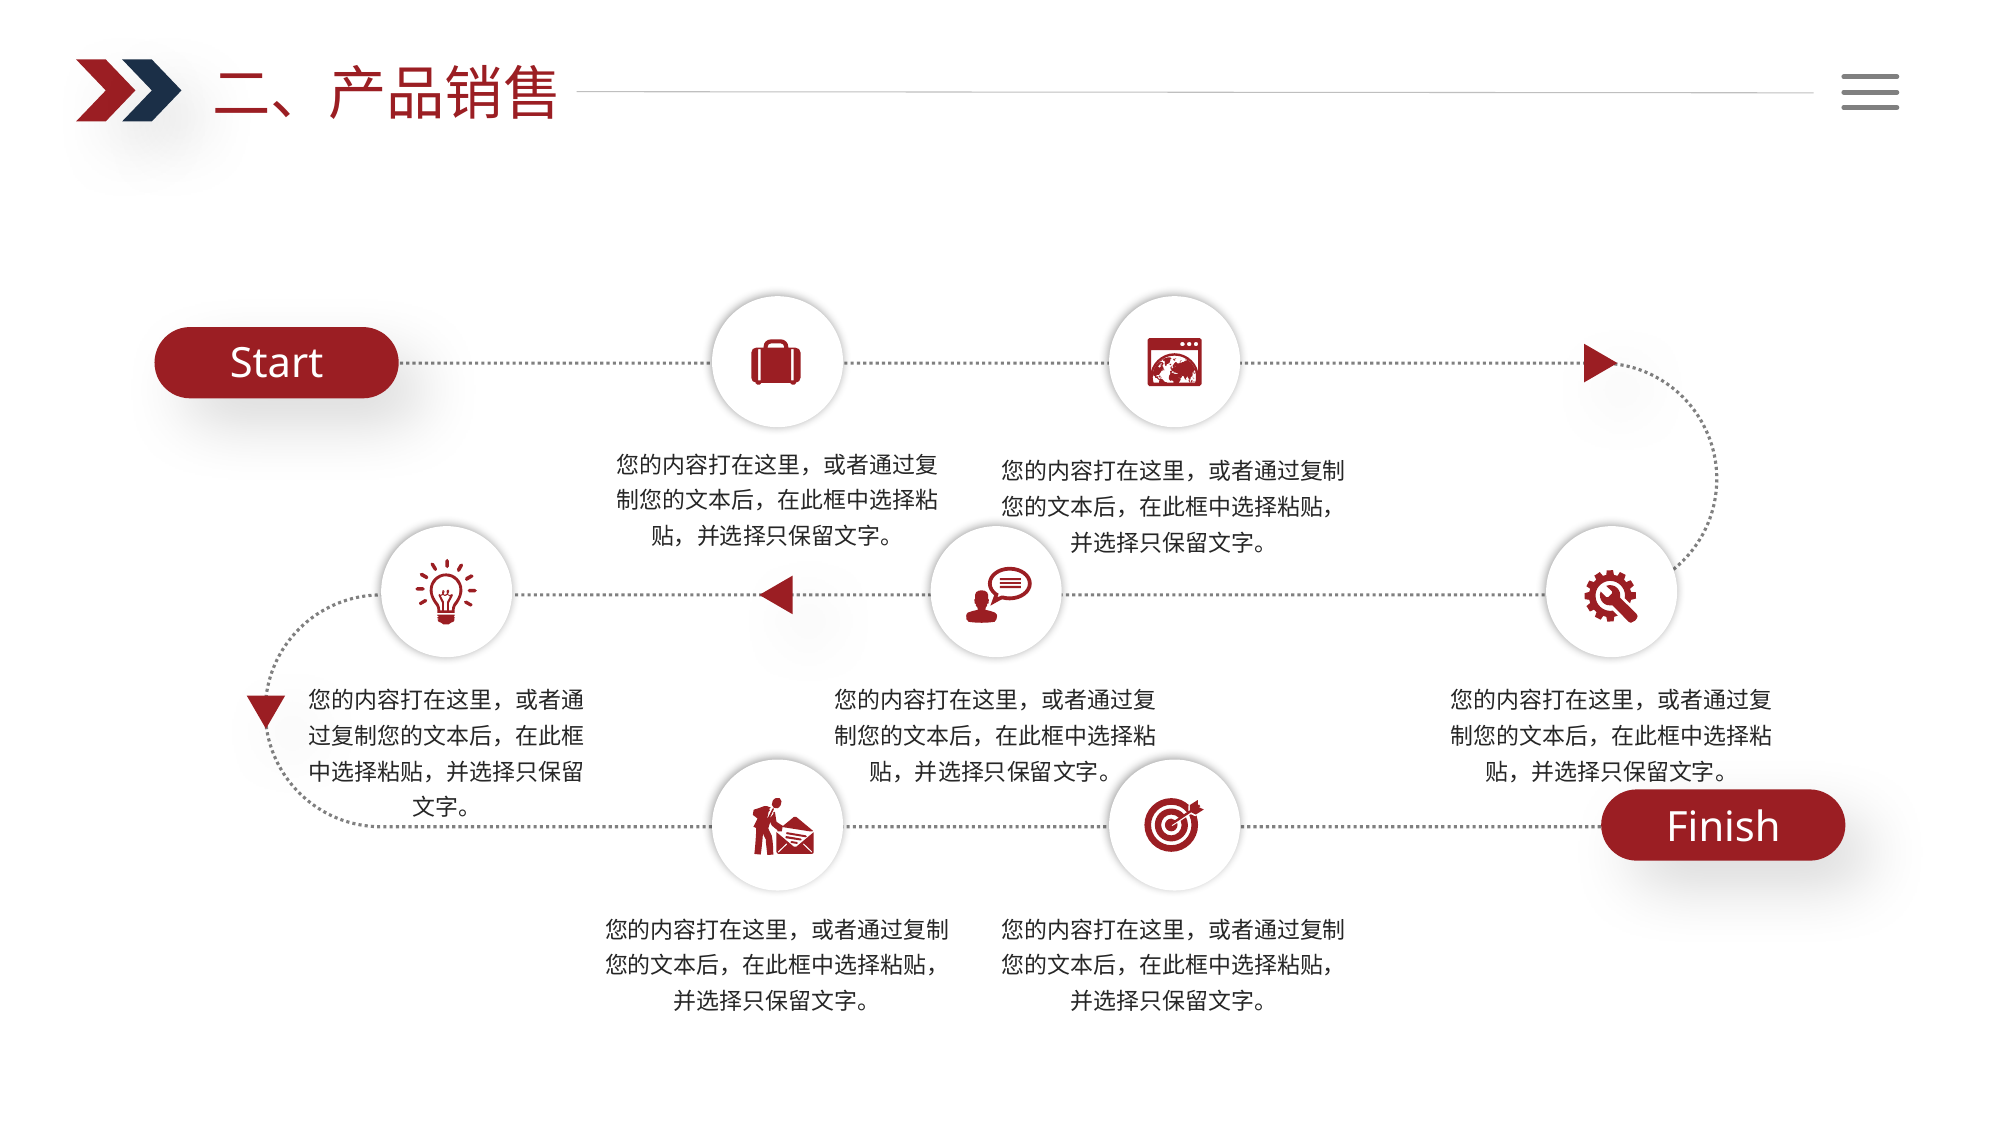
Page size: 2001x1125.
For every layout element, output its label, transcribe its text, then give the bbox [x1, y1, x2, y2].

text_box [764, 339, 788, 343]
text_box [246, 343, 1717, 827]
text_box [1843, 76, 1897, 108]
text_box [1110, 295, 1239, 343]
text_box 您的内容打在这里，或者通过复制您的文本后，在此框中选择粘贴，并选择只保留文字。 [1717, 670, 1794, 789]
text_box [1601, 789, 1846, 861]
text_box 您的内容打在这里，或者通过复制您的文本后，在此框中选择粘贴，并选择只保留文字。 [588, 899, 967, 1022]
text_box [966, 566, 1032, 624]
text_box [1584, 570, 1638, 623]
text_box [711, 827, 845, 892]
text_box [752, 796, 814, 855]
text_box 您的内容打在这里，或者通过复制您的文本后，在此框中选择粘贴，并选择只保留文字。 [984, 899, 1364, 1022]
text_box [415, 558, 477, 625]
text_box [1147, 338, 1202, 387]
text_box [713, 295, 842, 343]
text_box [1144, 827, 1198, 852]
text_box [1108, 827, 1242, 892]
text_box [119, 58, 183, 123]
text_box [73, 58, 137, 123]
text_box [154, 327, 399, 399]
text_box 二、产品销售 [197, 49, 577, 134]
